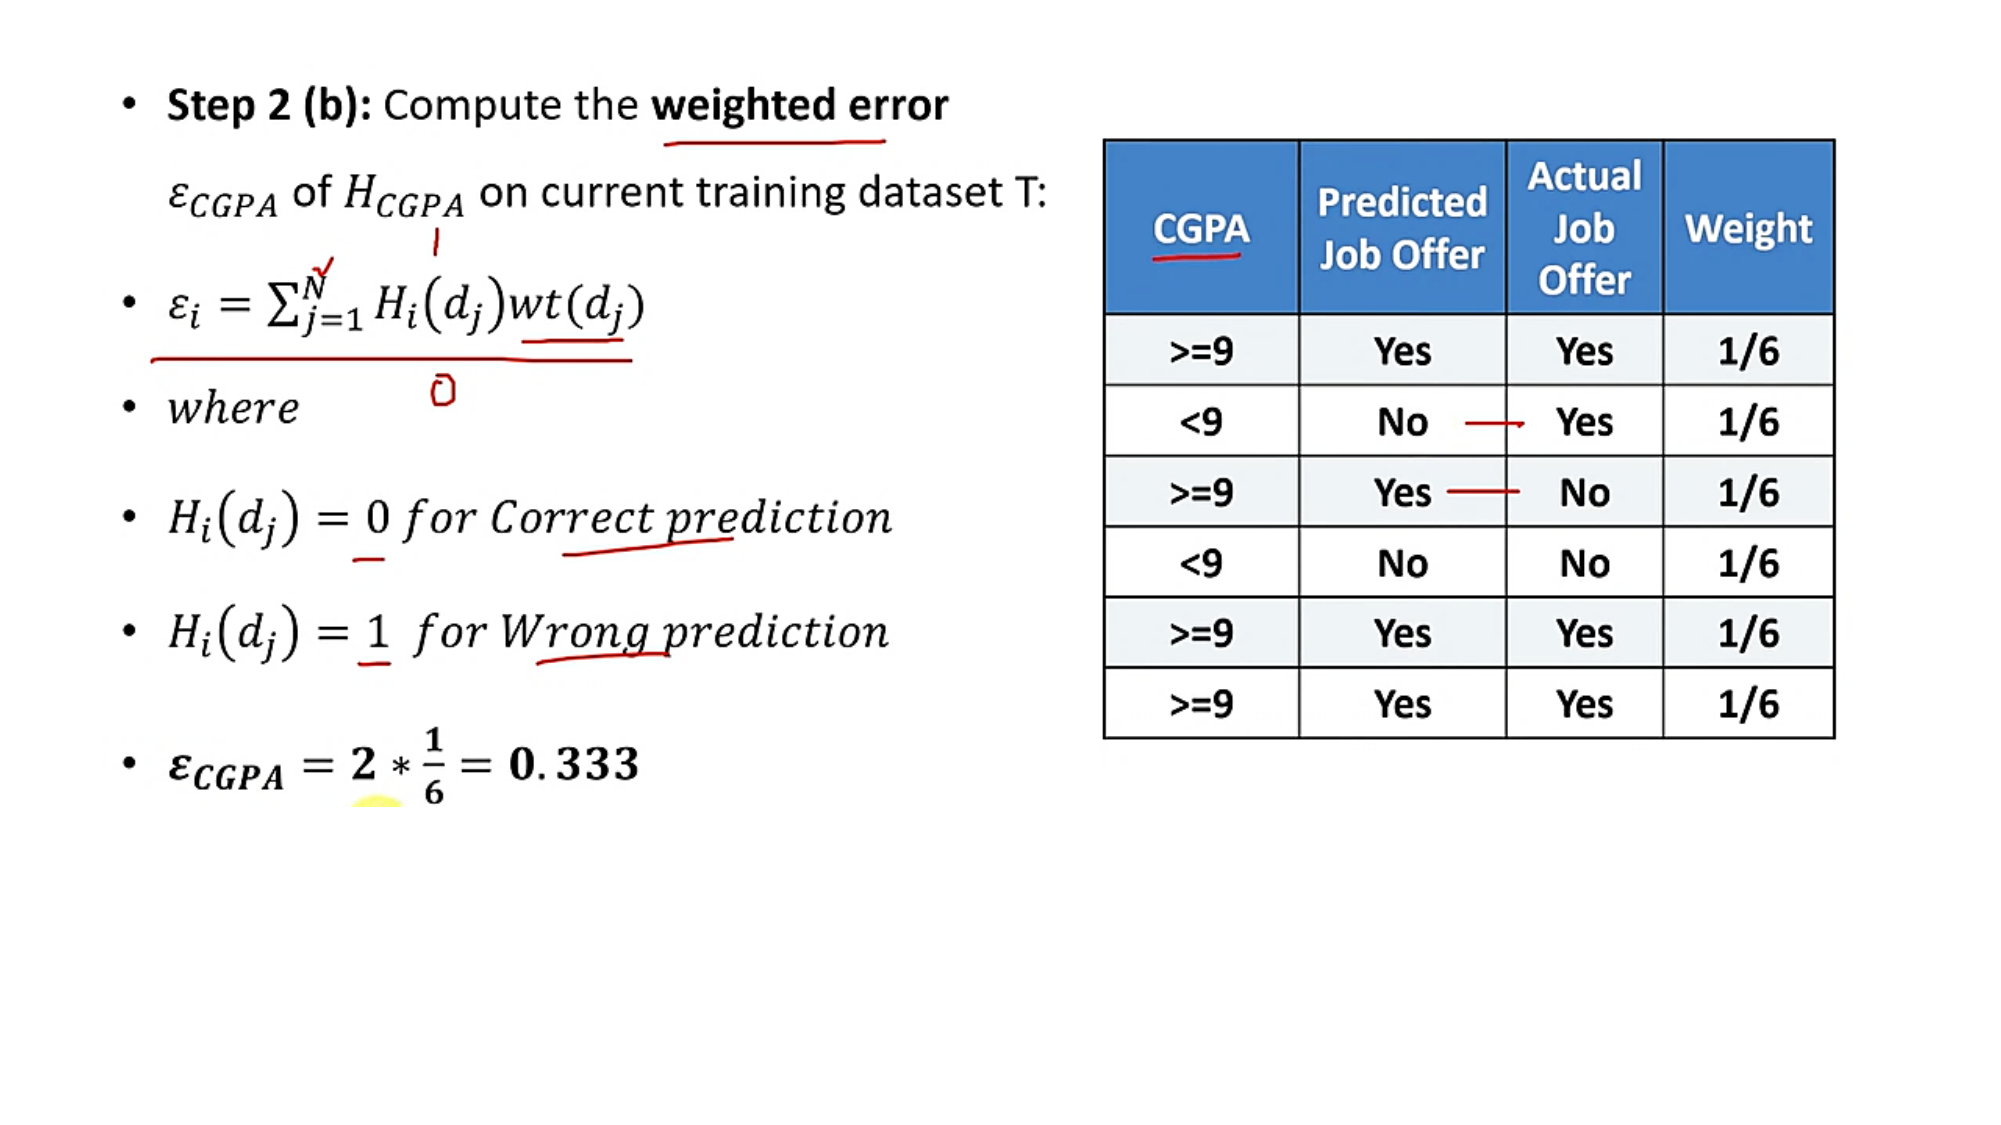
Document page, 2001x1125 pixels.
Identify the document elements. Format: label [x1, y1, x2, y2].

picture [101, 62, 1856, 807]
